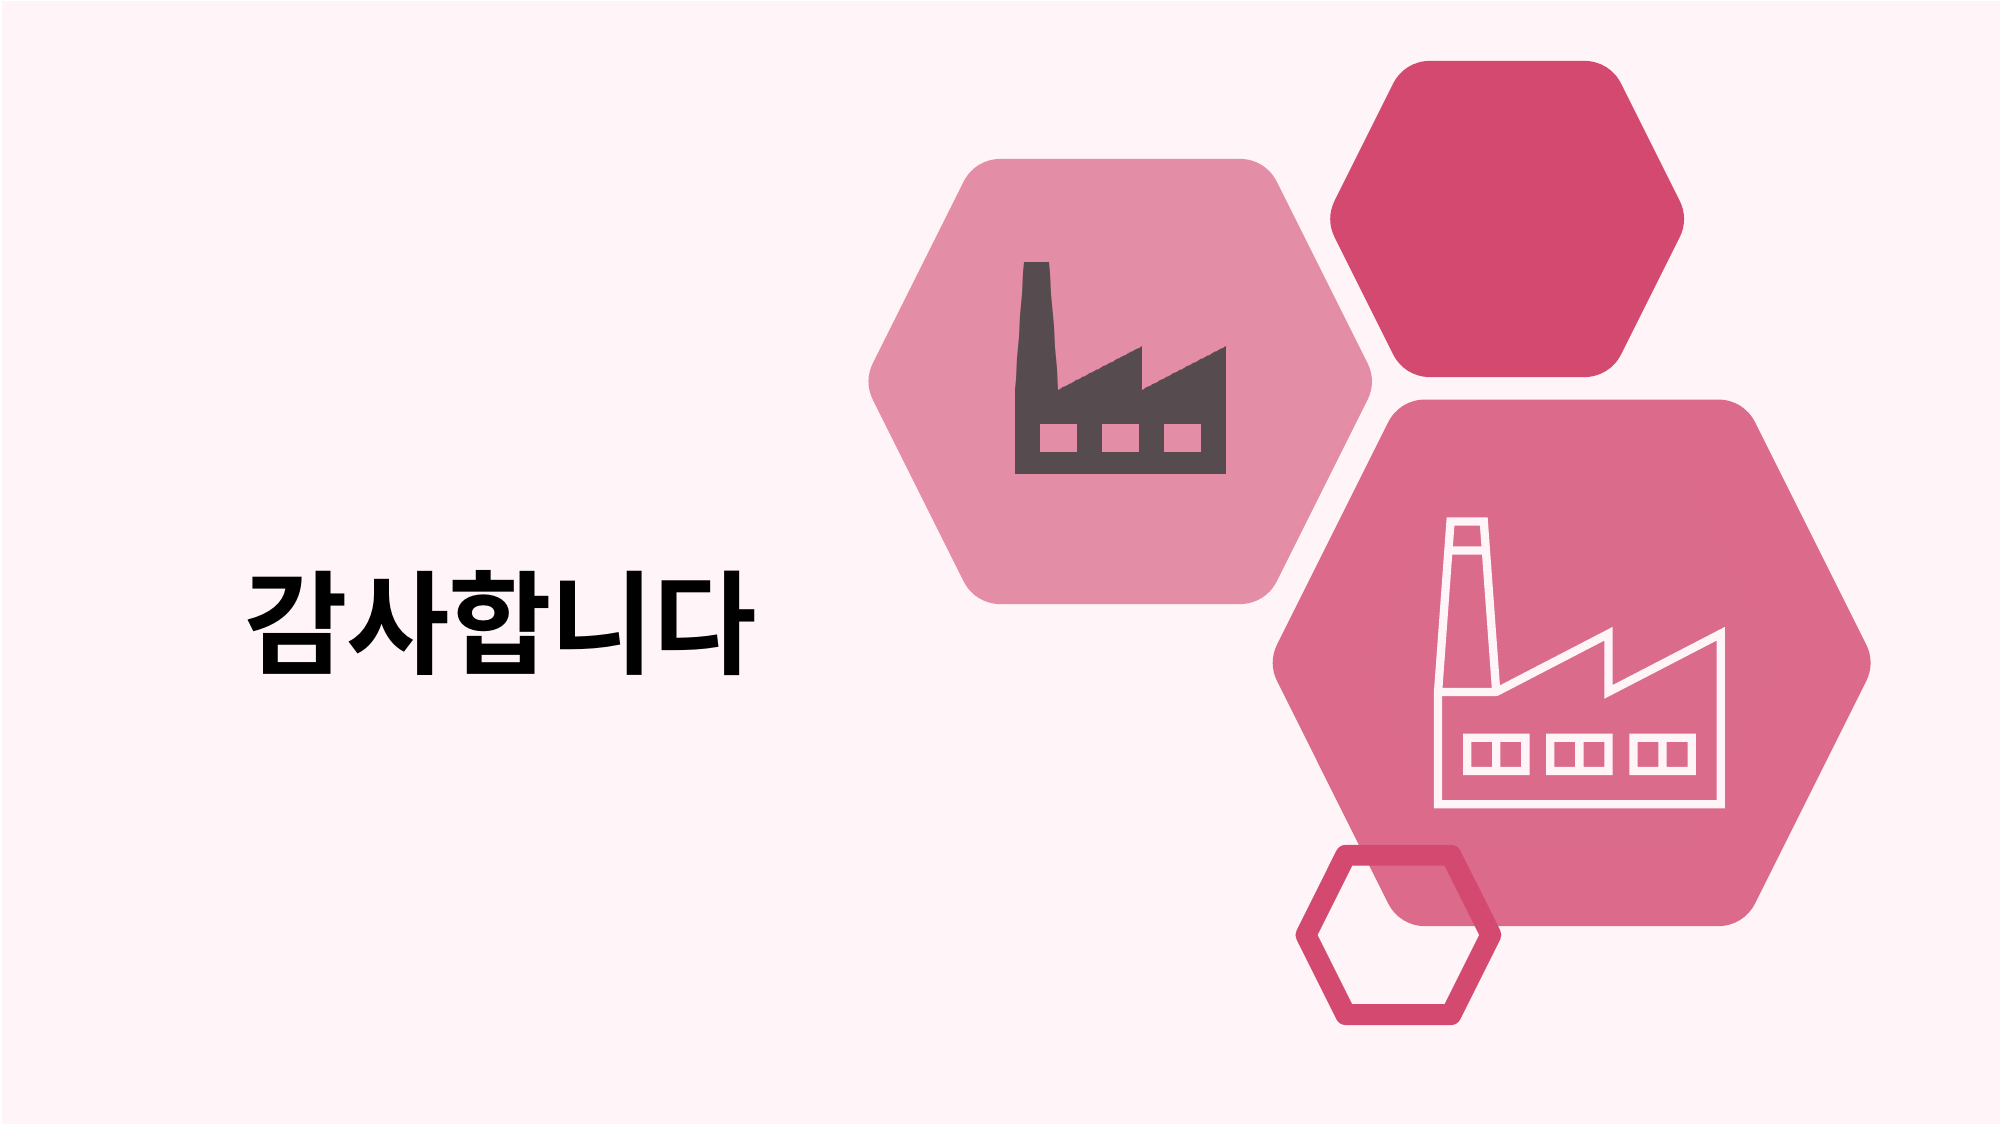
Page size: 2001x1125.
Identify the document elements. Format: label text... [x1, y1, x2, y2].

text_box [1433, 517, 1725, 809]
text_box 감사합니다 [229, 545, 772, 696]
picture [971, 218, 1269, 517]
text_box [0, 0, 2000, 1125]
